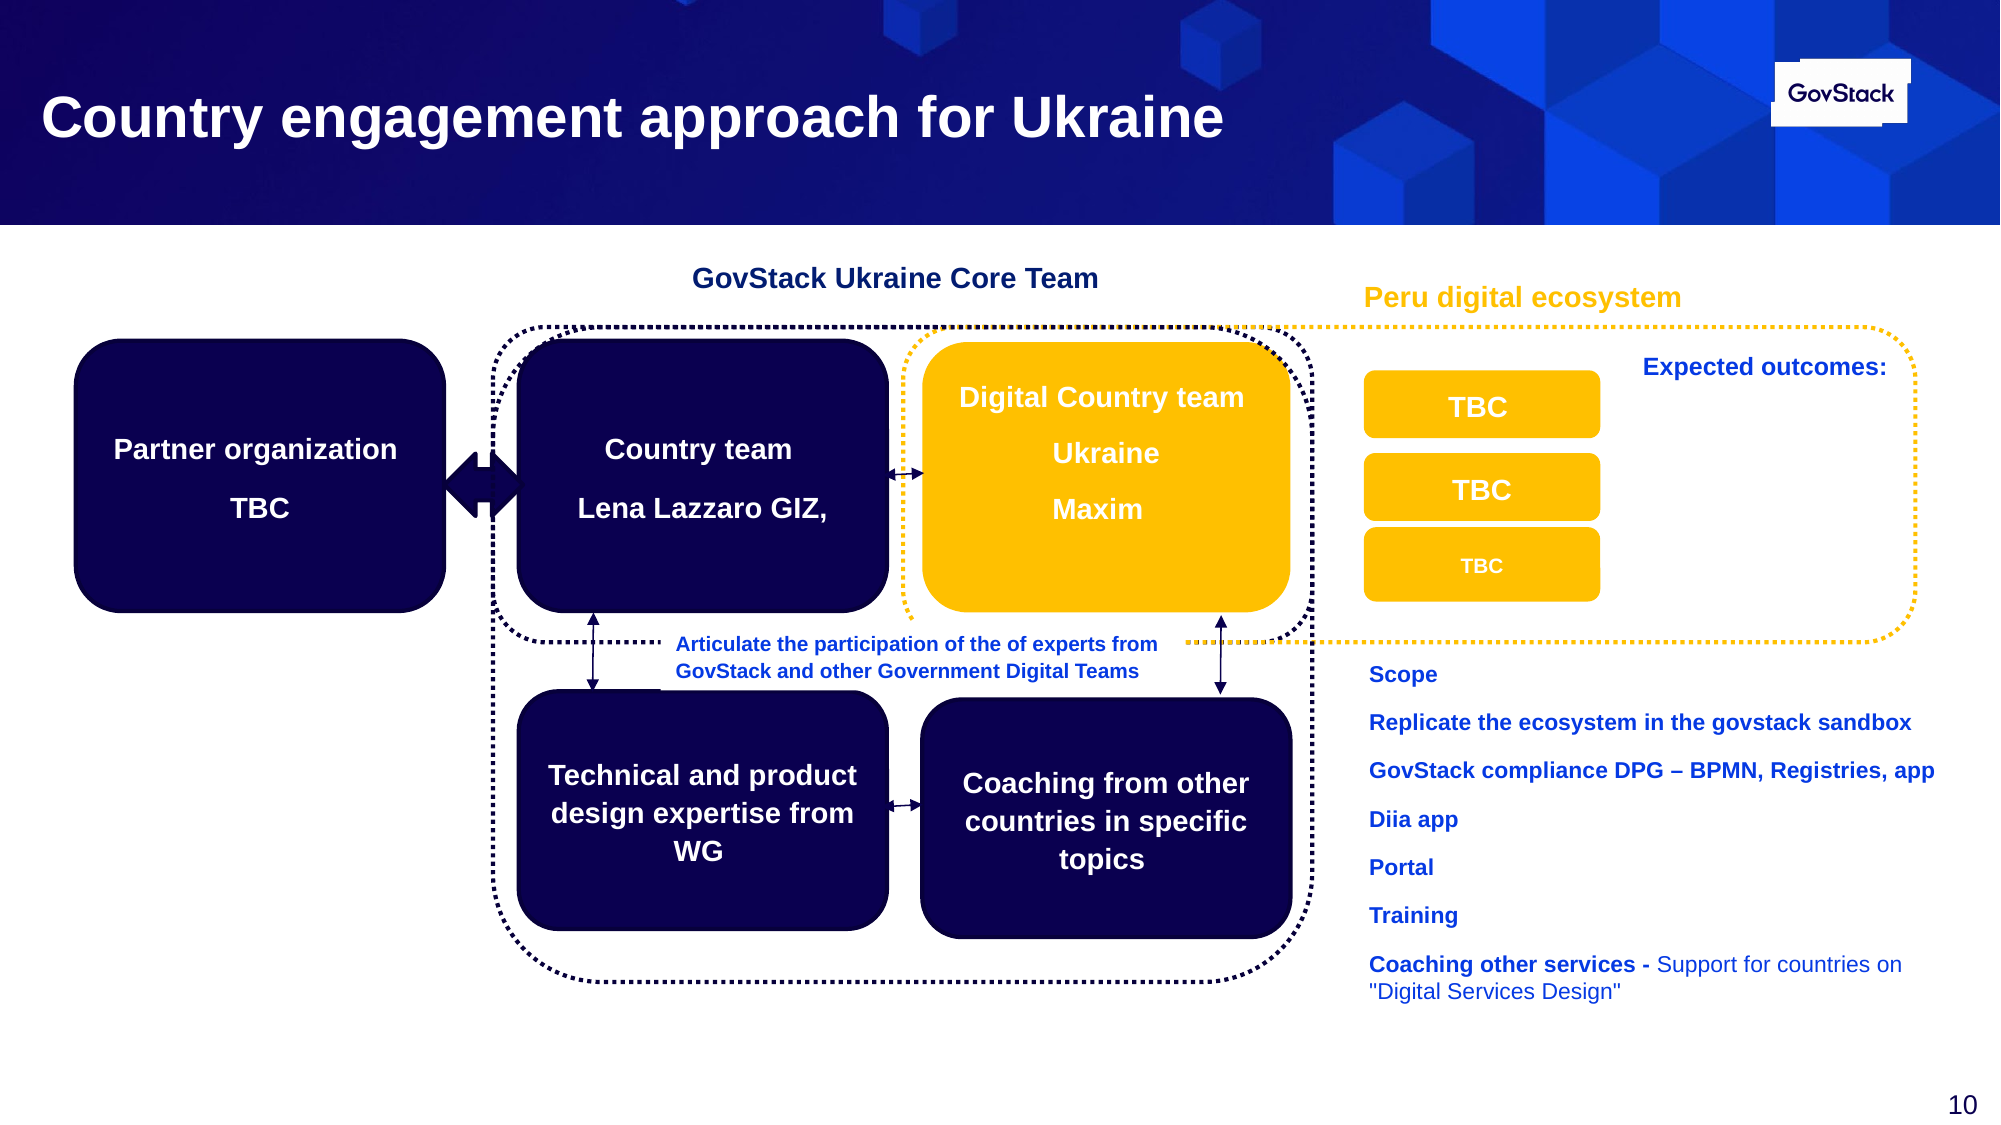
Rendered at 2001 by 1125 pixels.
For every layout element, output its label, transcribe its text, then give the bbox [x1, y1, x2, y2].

text_box [442, 451, 492, 518]
picture [0, 0, 2000, 225]
text_box Expected outcomes: [1627, 339, 1927, 388]
text_box [490, 325, 1315, 985]
text_box [490, 324, 577, 423]
text_box Scope Replicate the ecosystem in the govstack sandbox GovStack compliance DPG – BPMN, Registries, app Diia app Portal Training Coaching other services - Support for countries on "Digital Services Design" [1354, 651, 1974, 1012]
slide_number 10 [1864, 1082, 1978, 1120]
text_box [882, 472, 925, 476]
title Country engagement approach for Ukraine [41, 78, 1863, 143]
text_box [1224, 324, 1918, 645]
text_box Peru digital ecosystem [1348, 267, 1854, 321]
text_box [881, 804, 924, 808]
text_box Partner organization TBC [73, 338, 447, 614]
text_box GovStack Ukraine Core Team [677, 248, 1186, 303]
text_box Articulate the participation of the of experts from GovStack and other Government Digital Teams [660, 621, 1186, 691]
